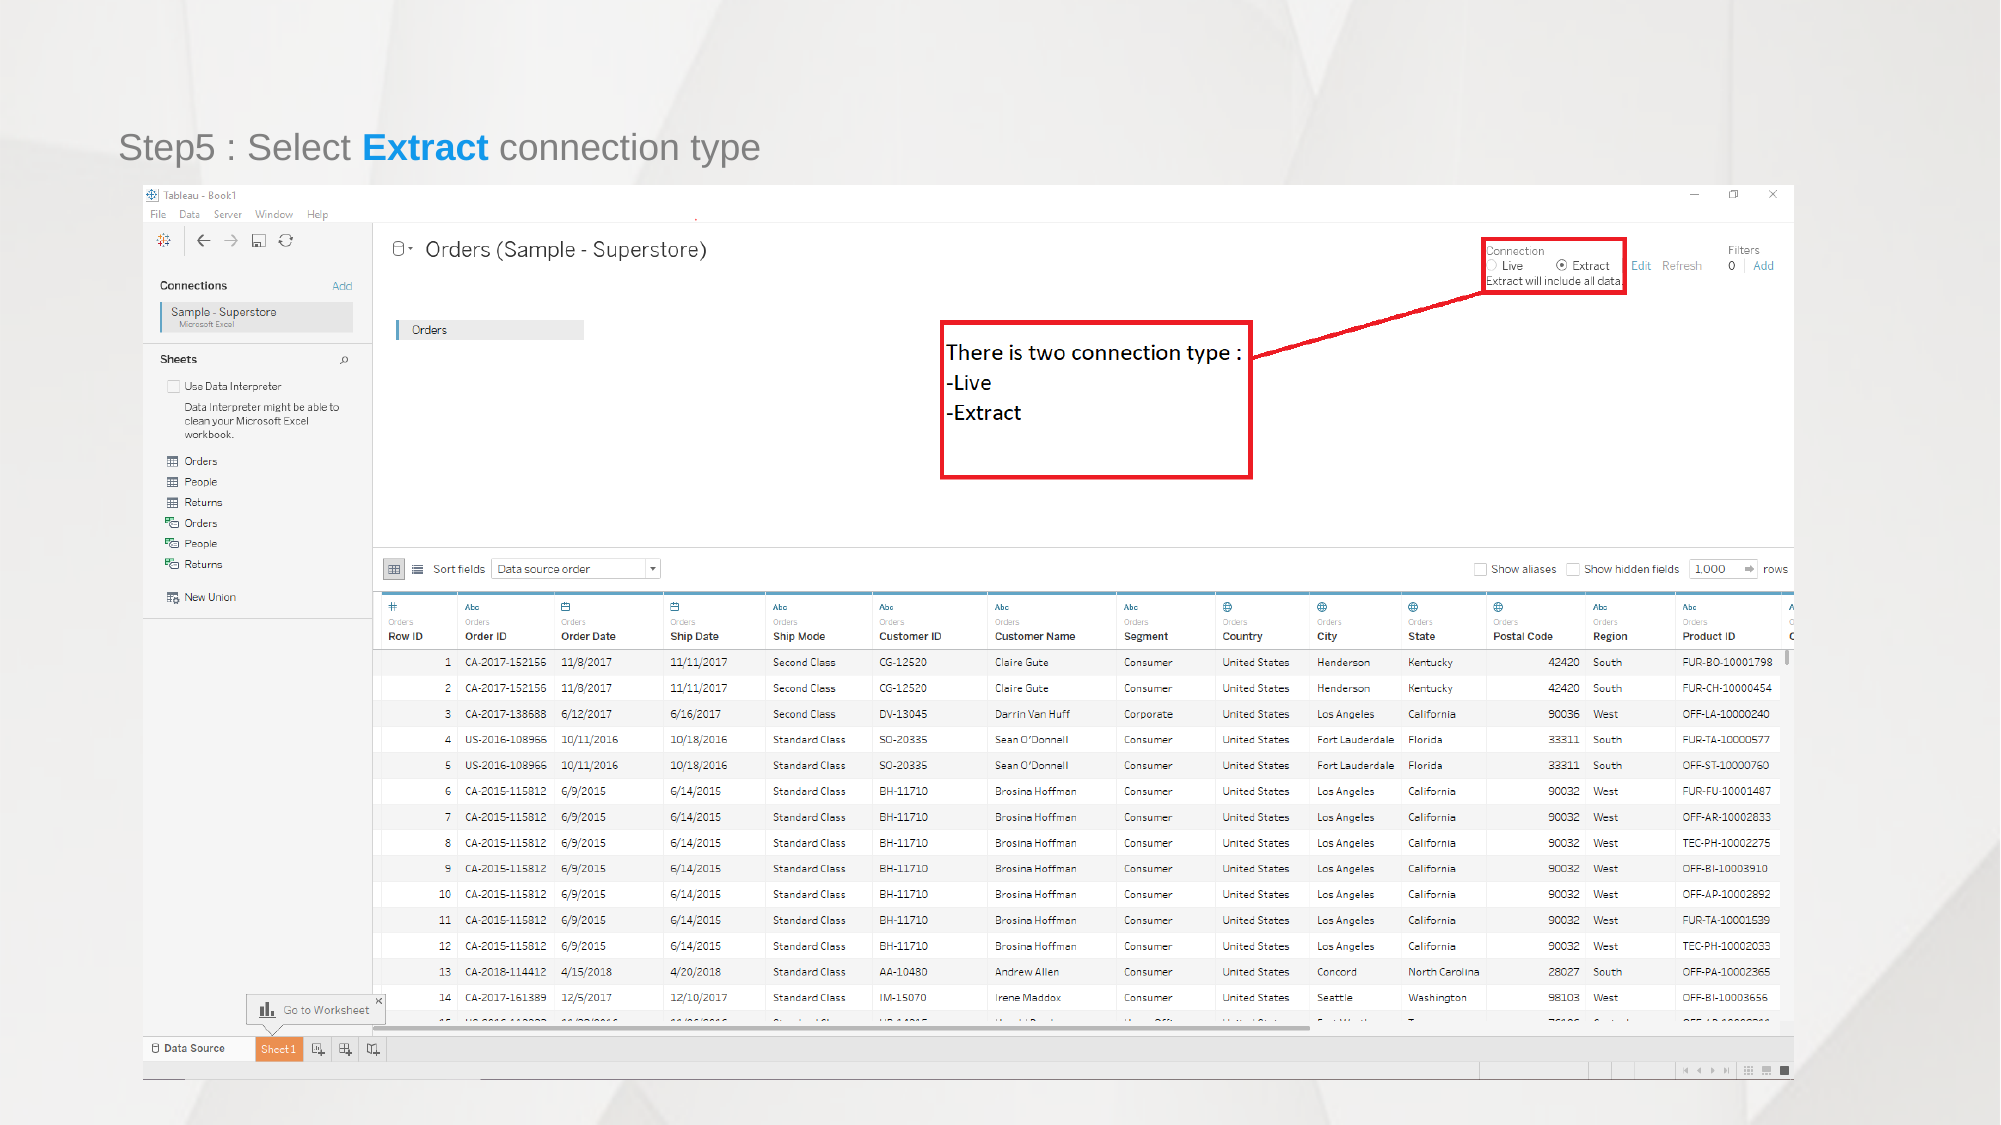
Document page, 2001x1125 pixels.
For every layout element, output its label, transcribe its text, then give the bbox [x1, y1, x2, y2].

picture [0, 0, 2001, 1125]
text_box Step5 : Select Extract connection type [103, 120, 1834, 186]
